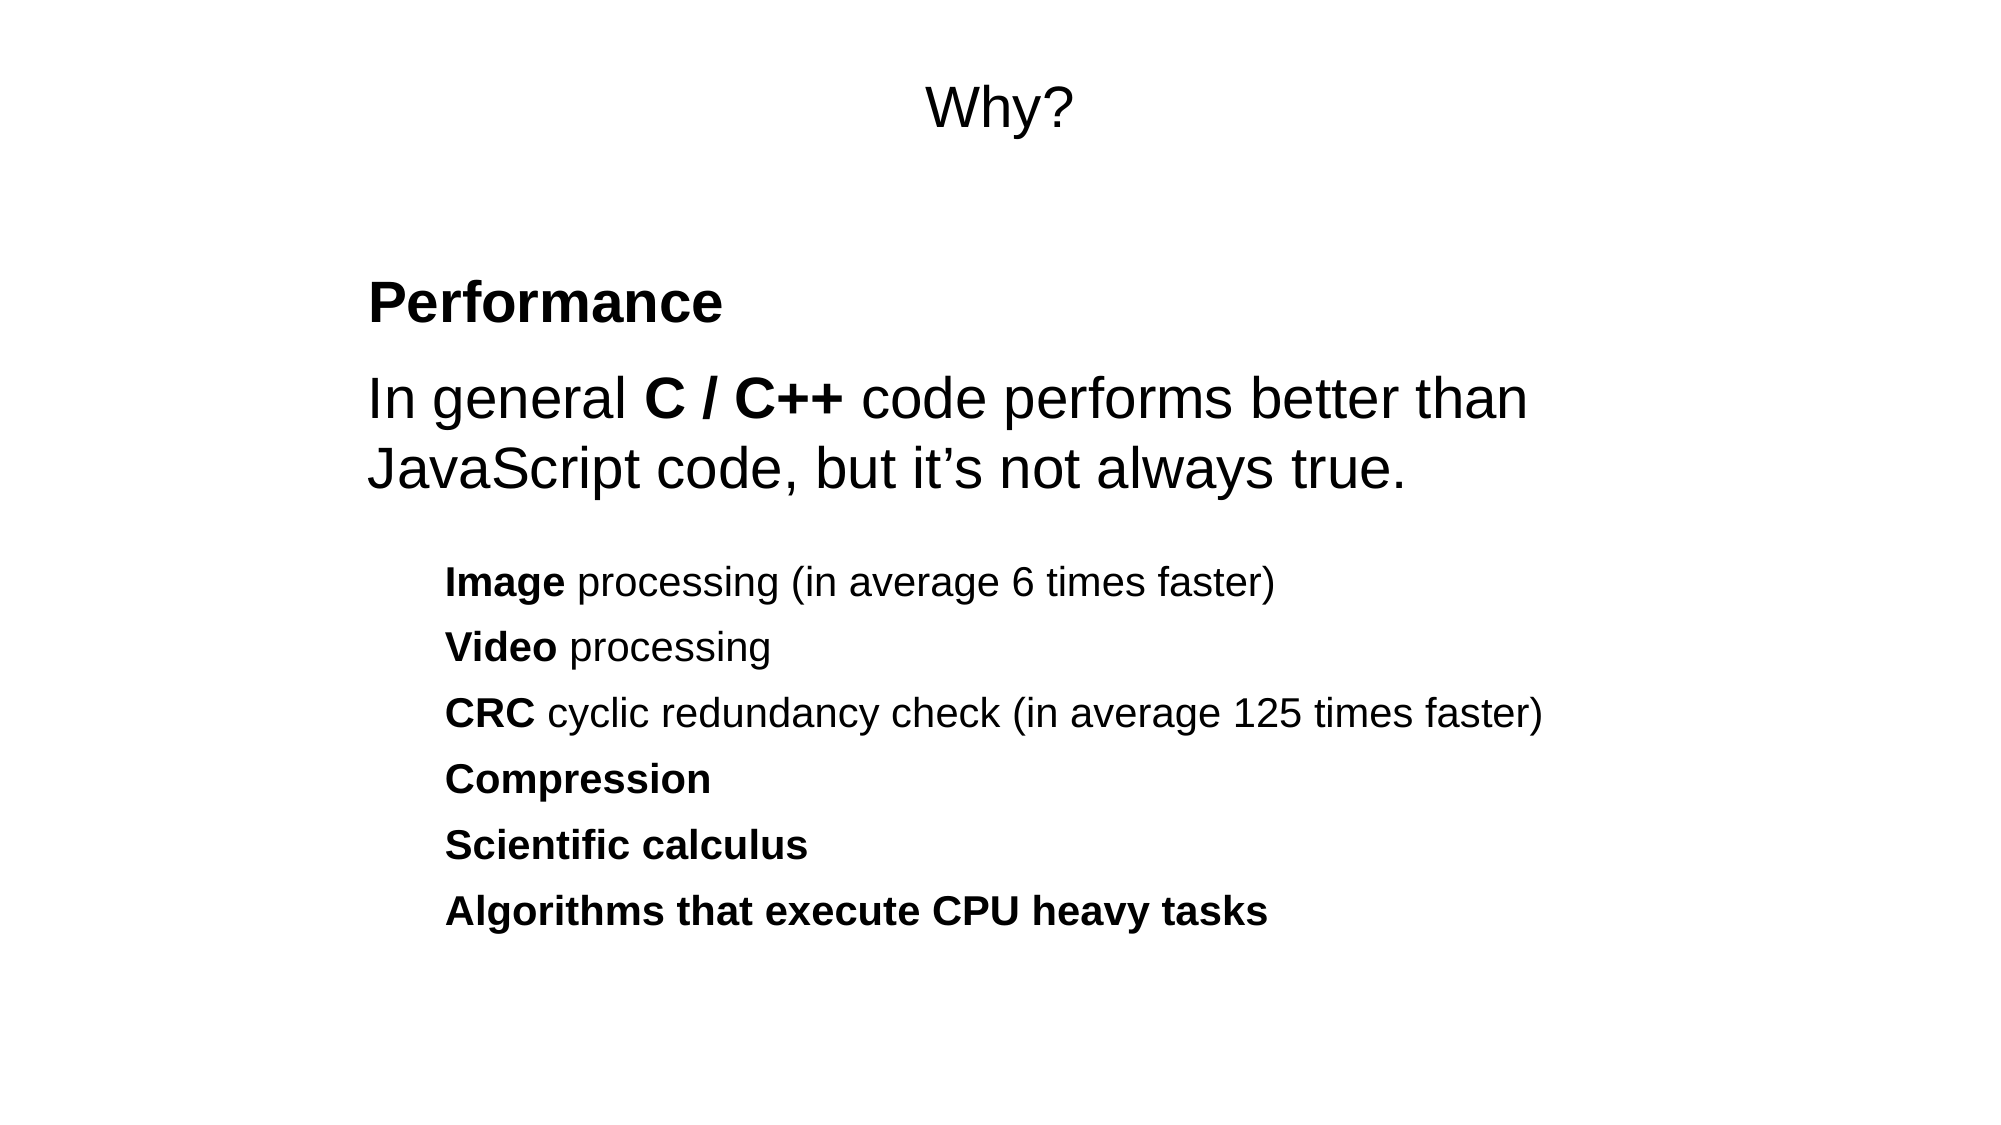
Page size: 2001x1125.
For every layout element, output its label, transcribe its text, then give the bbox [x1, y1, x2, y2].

text_box Performance [353, 244, 790, 353]
text_box Image processing (in average 6 times faster) Video processing CRC cyclic redundancy check (in average 125 times faster) Compression Scientific calculus Algorithms that execute CPU heavy tasks [430, 552, 1570, 986]
text_box In general C / C++ code performs better than JavaScript code, but it’s not always true. [353, 353, 1659, 524]
title Why? [249, 0, 1750, 218]
